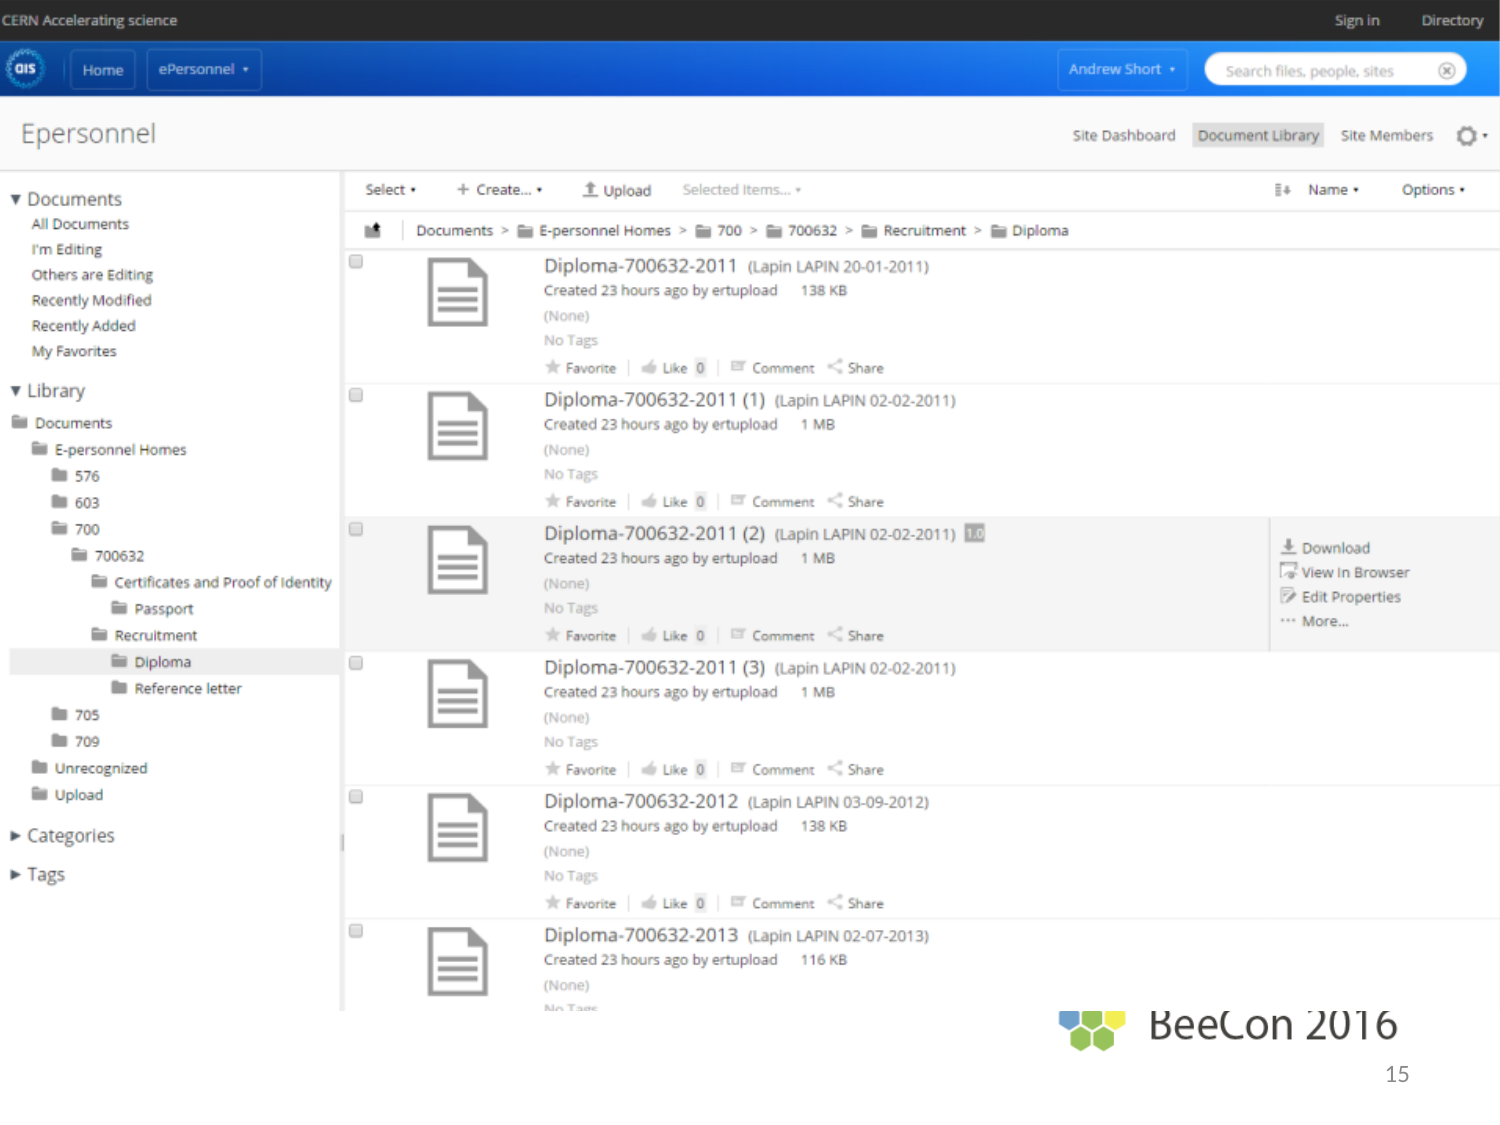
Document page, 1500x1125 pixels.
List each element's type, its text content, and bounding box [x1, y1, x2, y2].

slide_number 15 [1342, 1042, 1425, 1103]
picture [0, 0, 1500, 1125]
